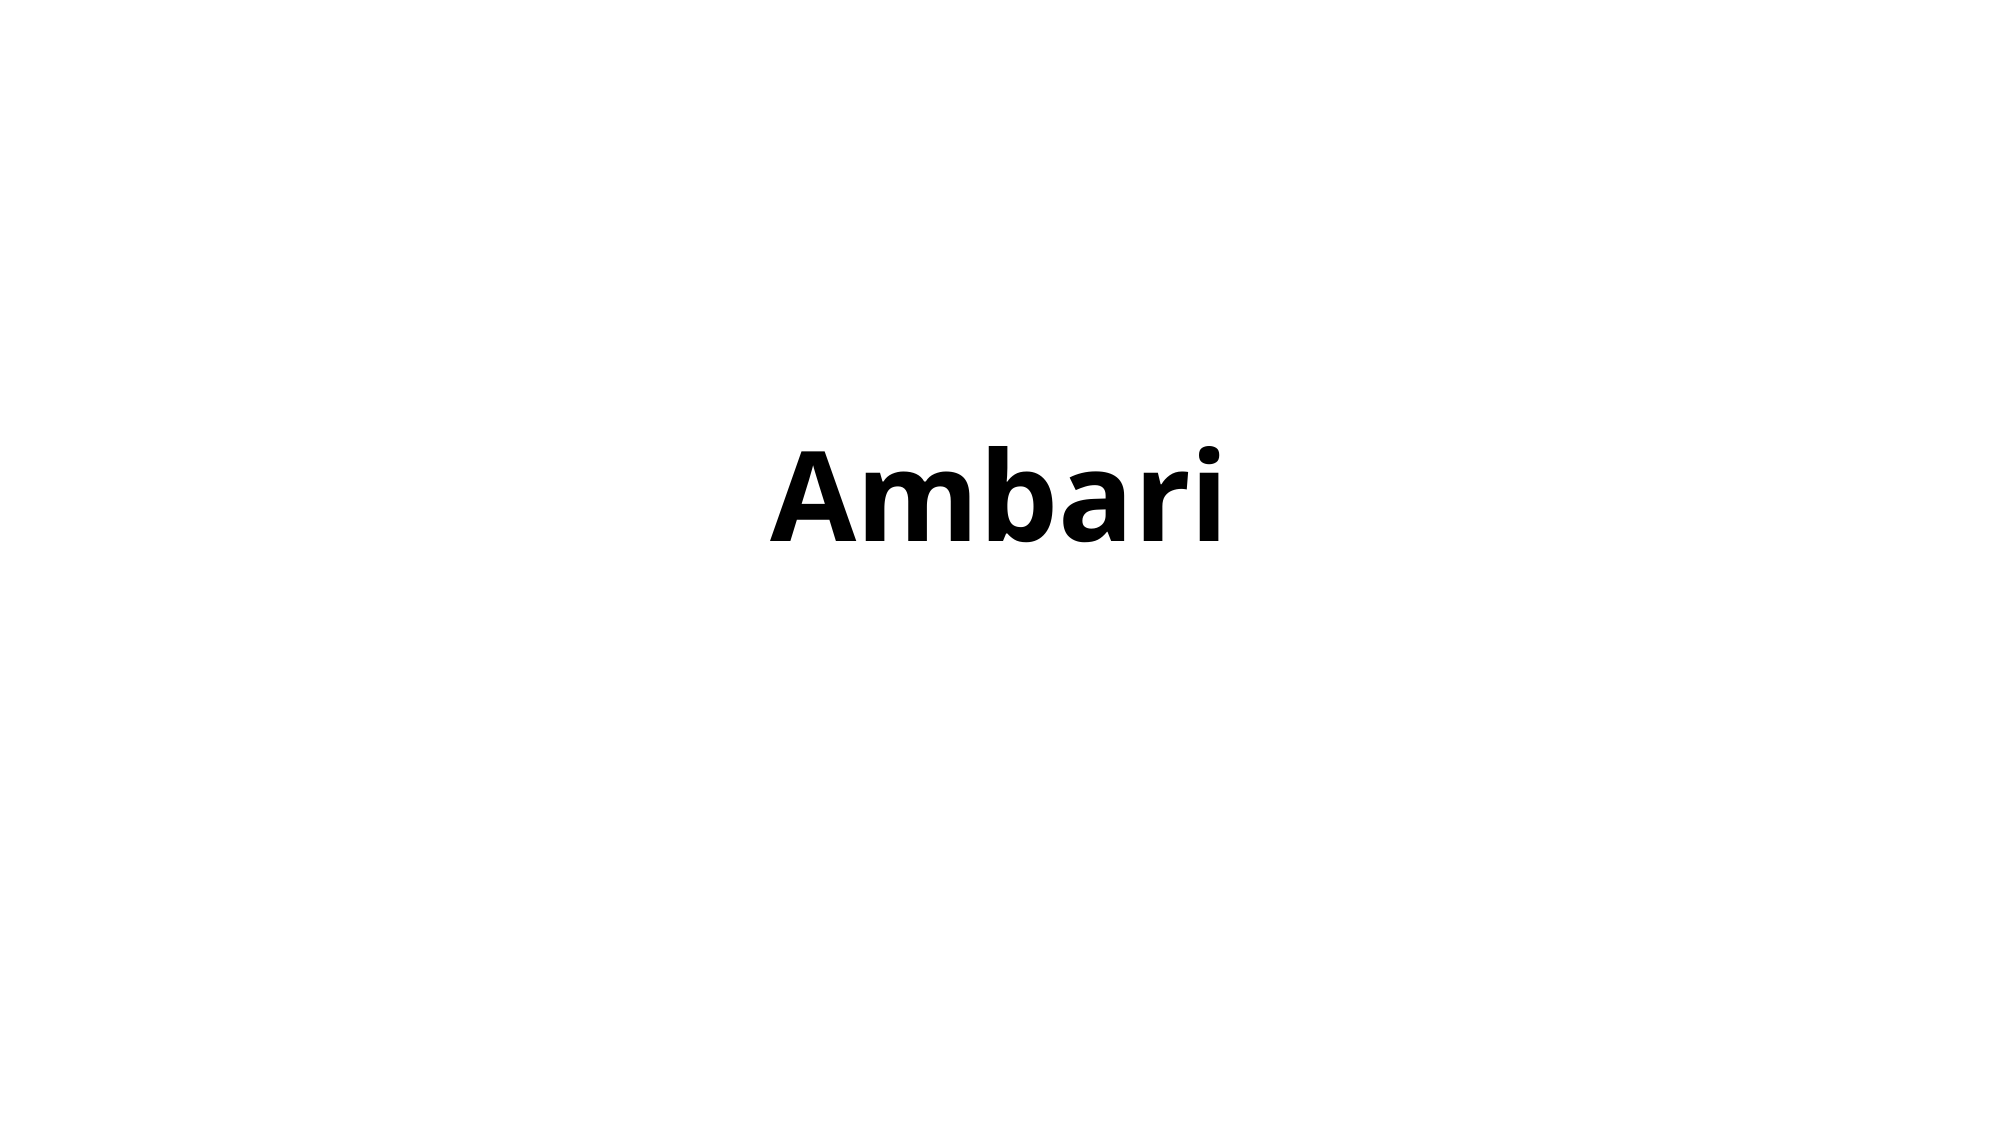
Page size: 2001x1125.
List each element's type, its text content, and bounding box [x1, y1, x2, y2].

title Ambari [249, 184, 1750, 576]
